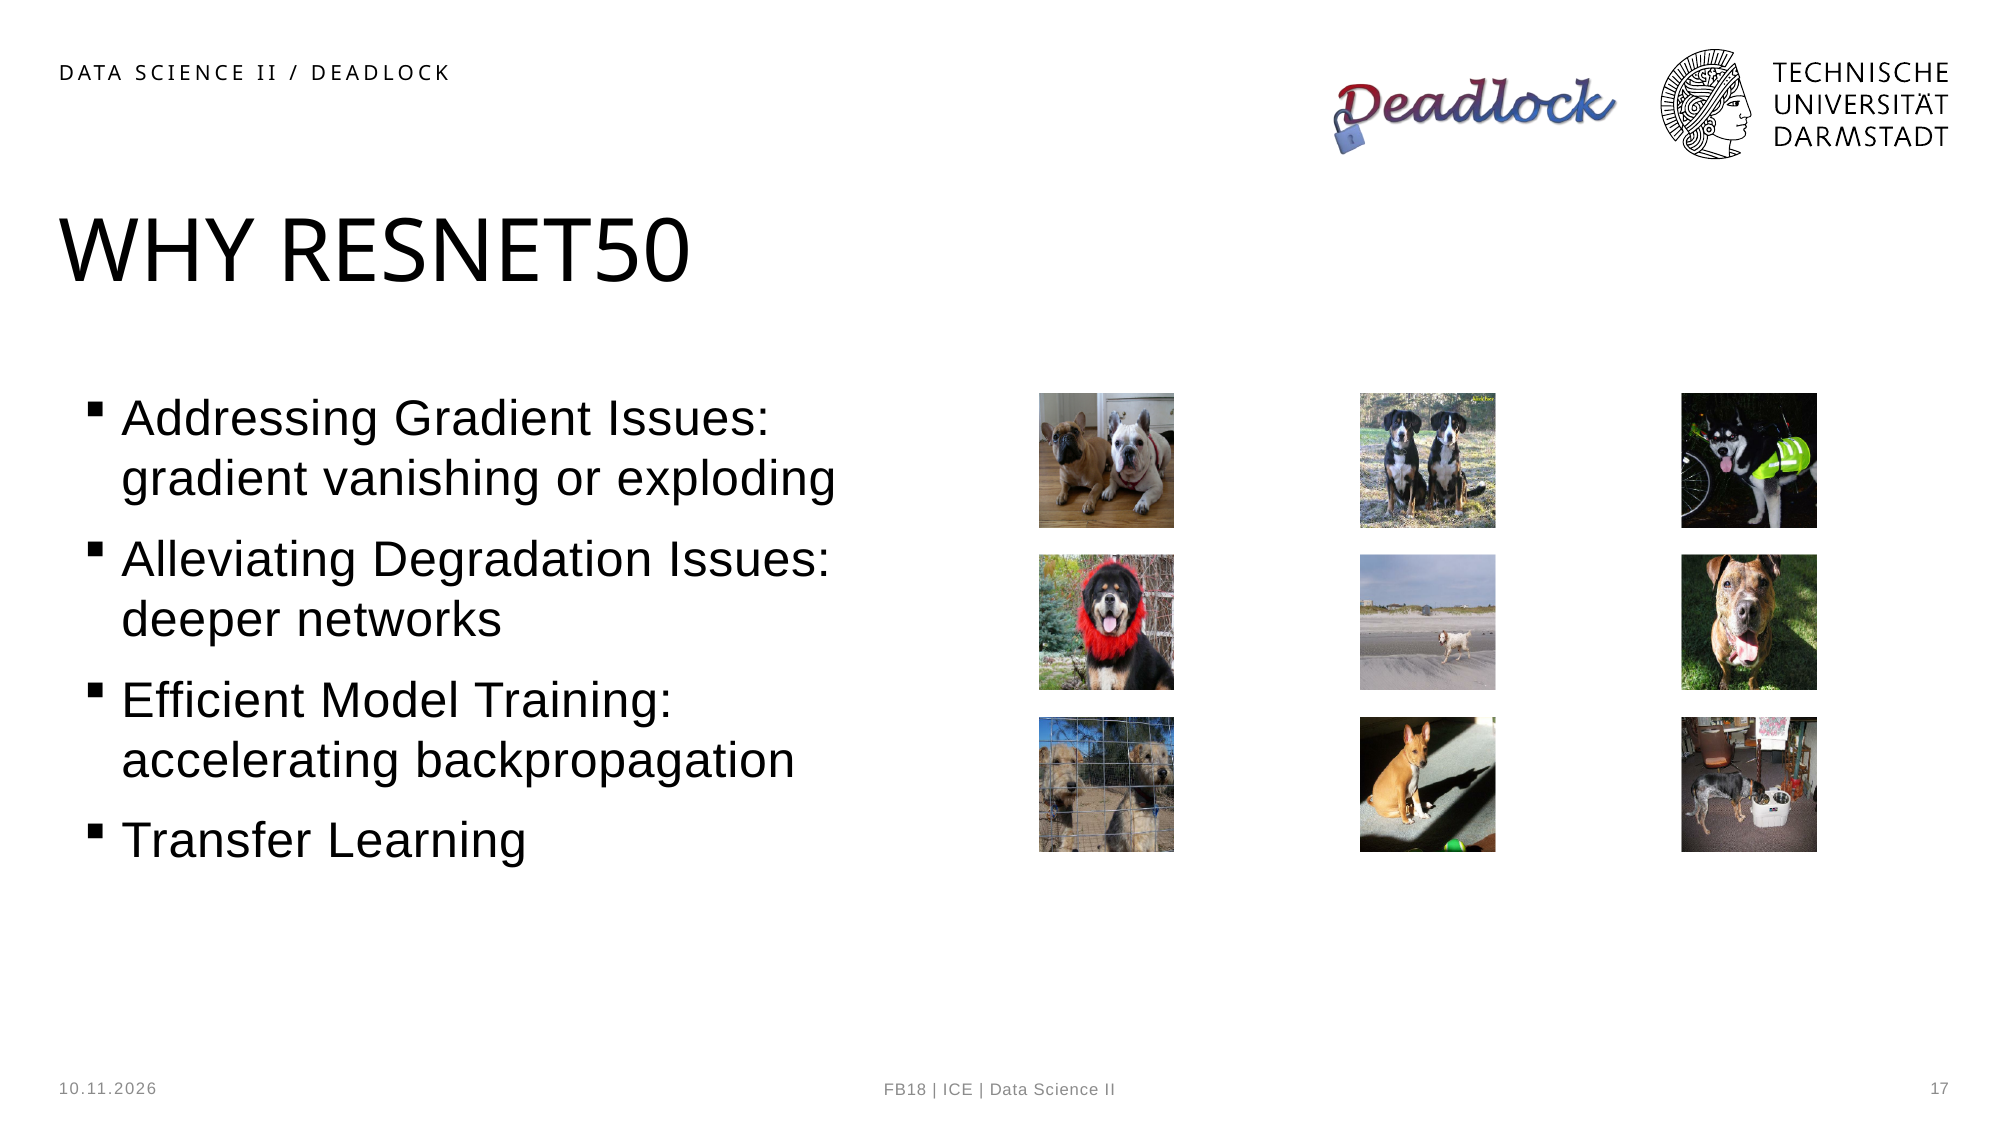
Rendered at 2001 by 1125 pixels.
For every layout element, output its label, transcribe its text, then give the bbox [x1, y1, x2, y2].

picture [825, 321, 2000, 917]
slide_number 17 [1708, 1075, 1949, 1106]
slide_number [59, 1075, 296, 1106]
title Why Resnet50 [59, 120, 1300, 298]
text_box Addressing Gradient Issues: gradient vanishing or exploding Alleviating Degradation Issues: deeper networks Efficient Model Training: accelerating backpropagation Transfer Learning [83, 385, 825, 917]
picture [1300, 25, 1651, 168]
footer Data Science II / Deadlock [59, 59, 1300, 89]
